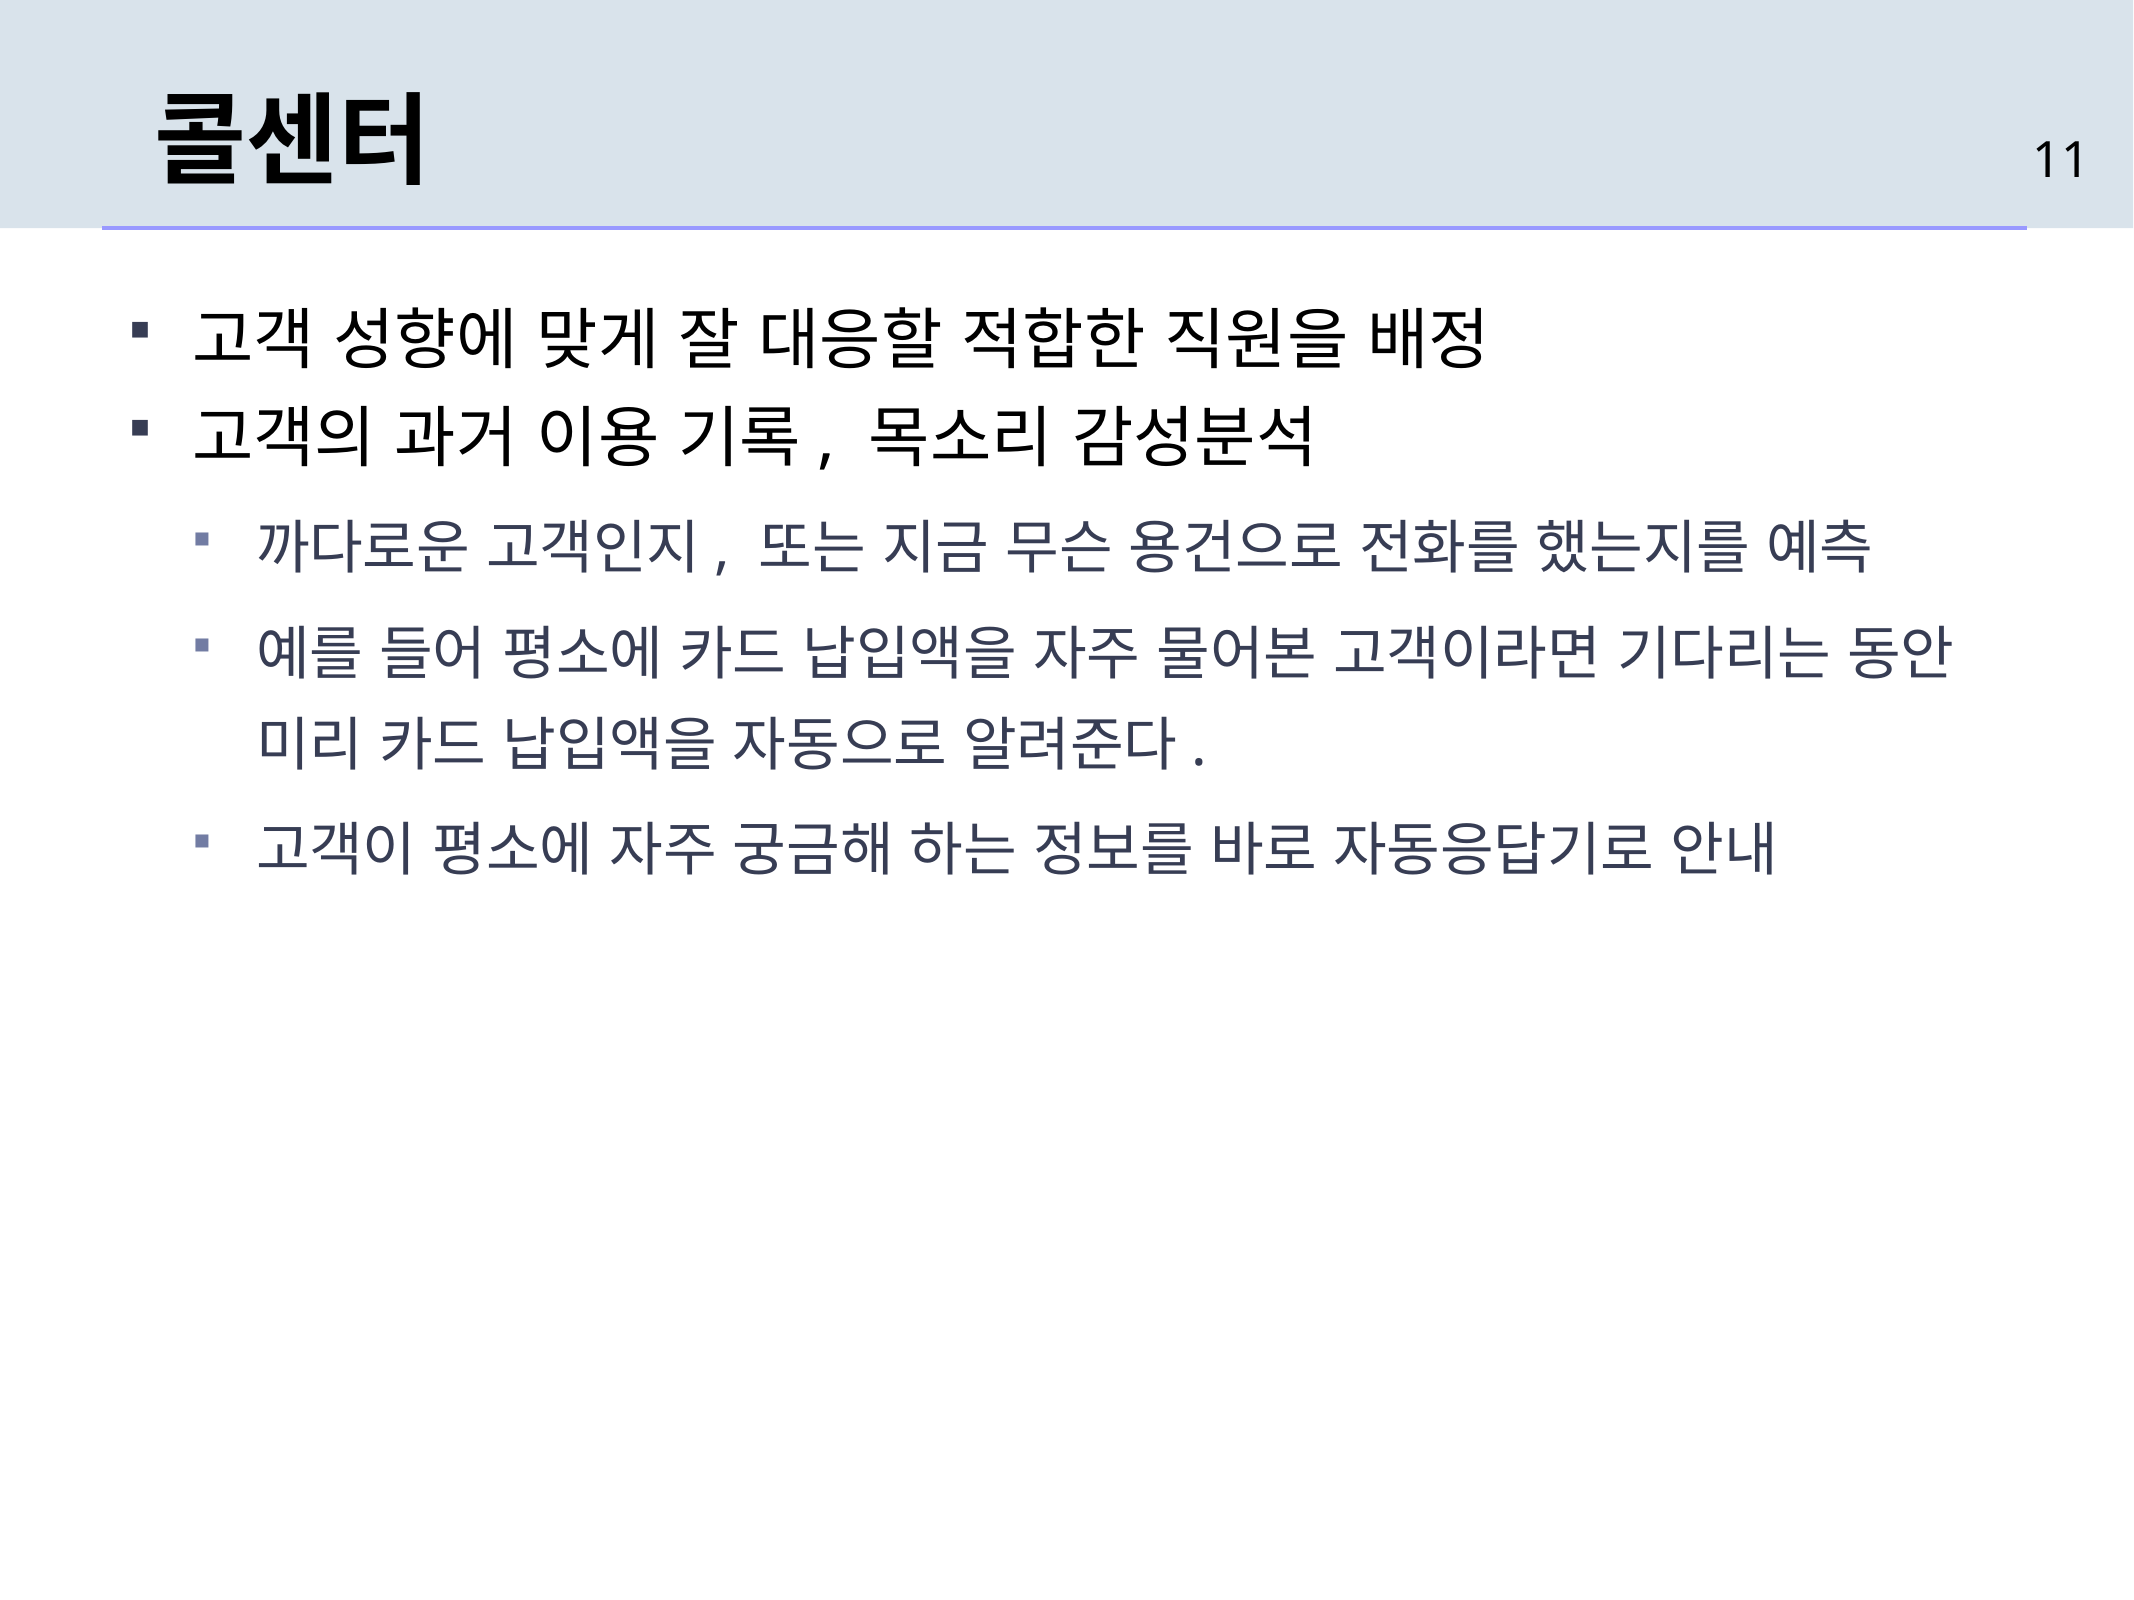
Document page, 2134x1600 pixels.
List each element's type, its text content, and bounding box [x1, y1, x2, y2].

title 콜센터 [133, 55, 2024, 208]
slide_number 11 [2011, 116, 2134, 203]
list 고객 성향에 맞게 잘 대응할 적합한 직원을 배정 고객의 과거 이용 기록, 목소리 감성분석 까다로운 고객인지, 또는 지금 무슨 용건으로 전화를 했는지를 예측 예를 들어 평소에 카드 납입액을 자주 물어본 고객이라면 기다리는 동안 미리 카드 납입액을 자동으로 알려준다. 고객이 평소에 자주 궁금해 하는 정보를 바로 자동응답기로 안내 [106, 285, 2027, 1438]
